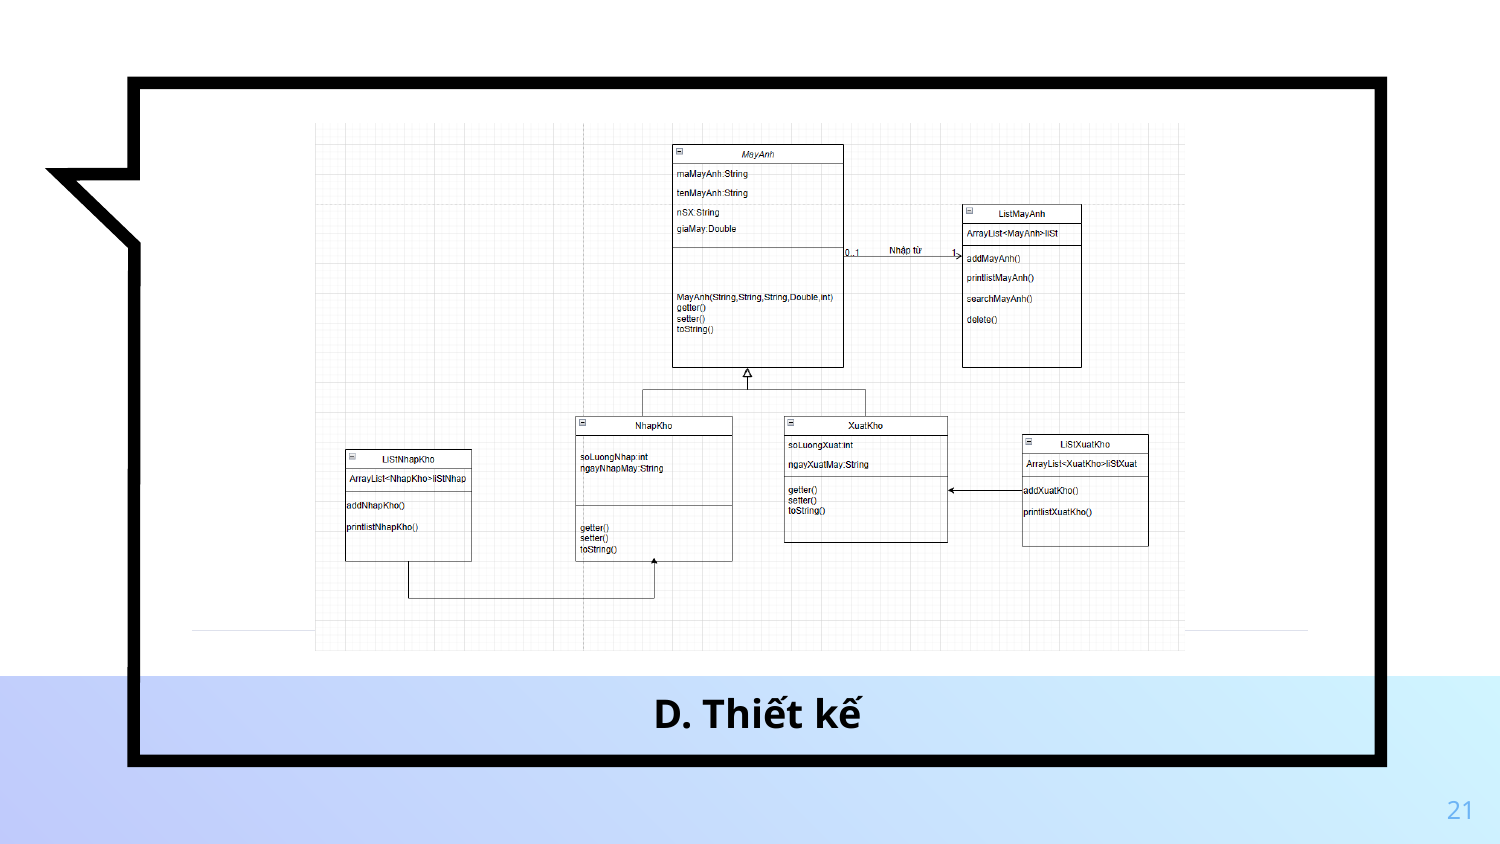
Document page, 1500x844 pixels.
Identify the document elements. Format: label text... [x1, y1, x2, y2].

list D. Thiết kế [134, 670, 1381, 756]
picture [314, 122, 1185, 651]
slide_number 21 [1400, 779, 1491, 844]
